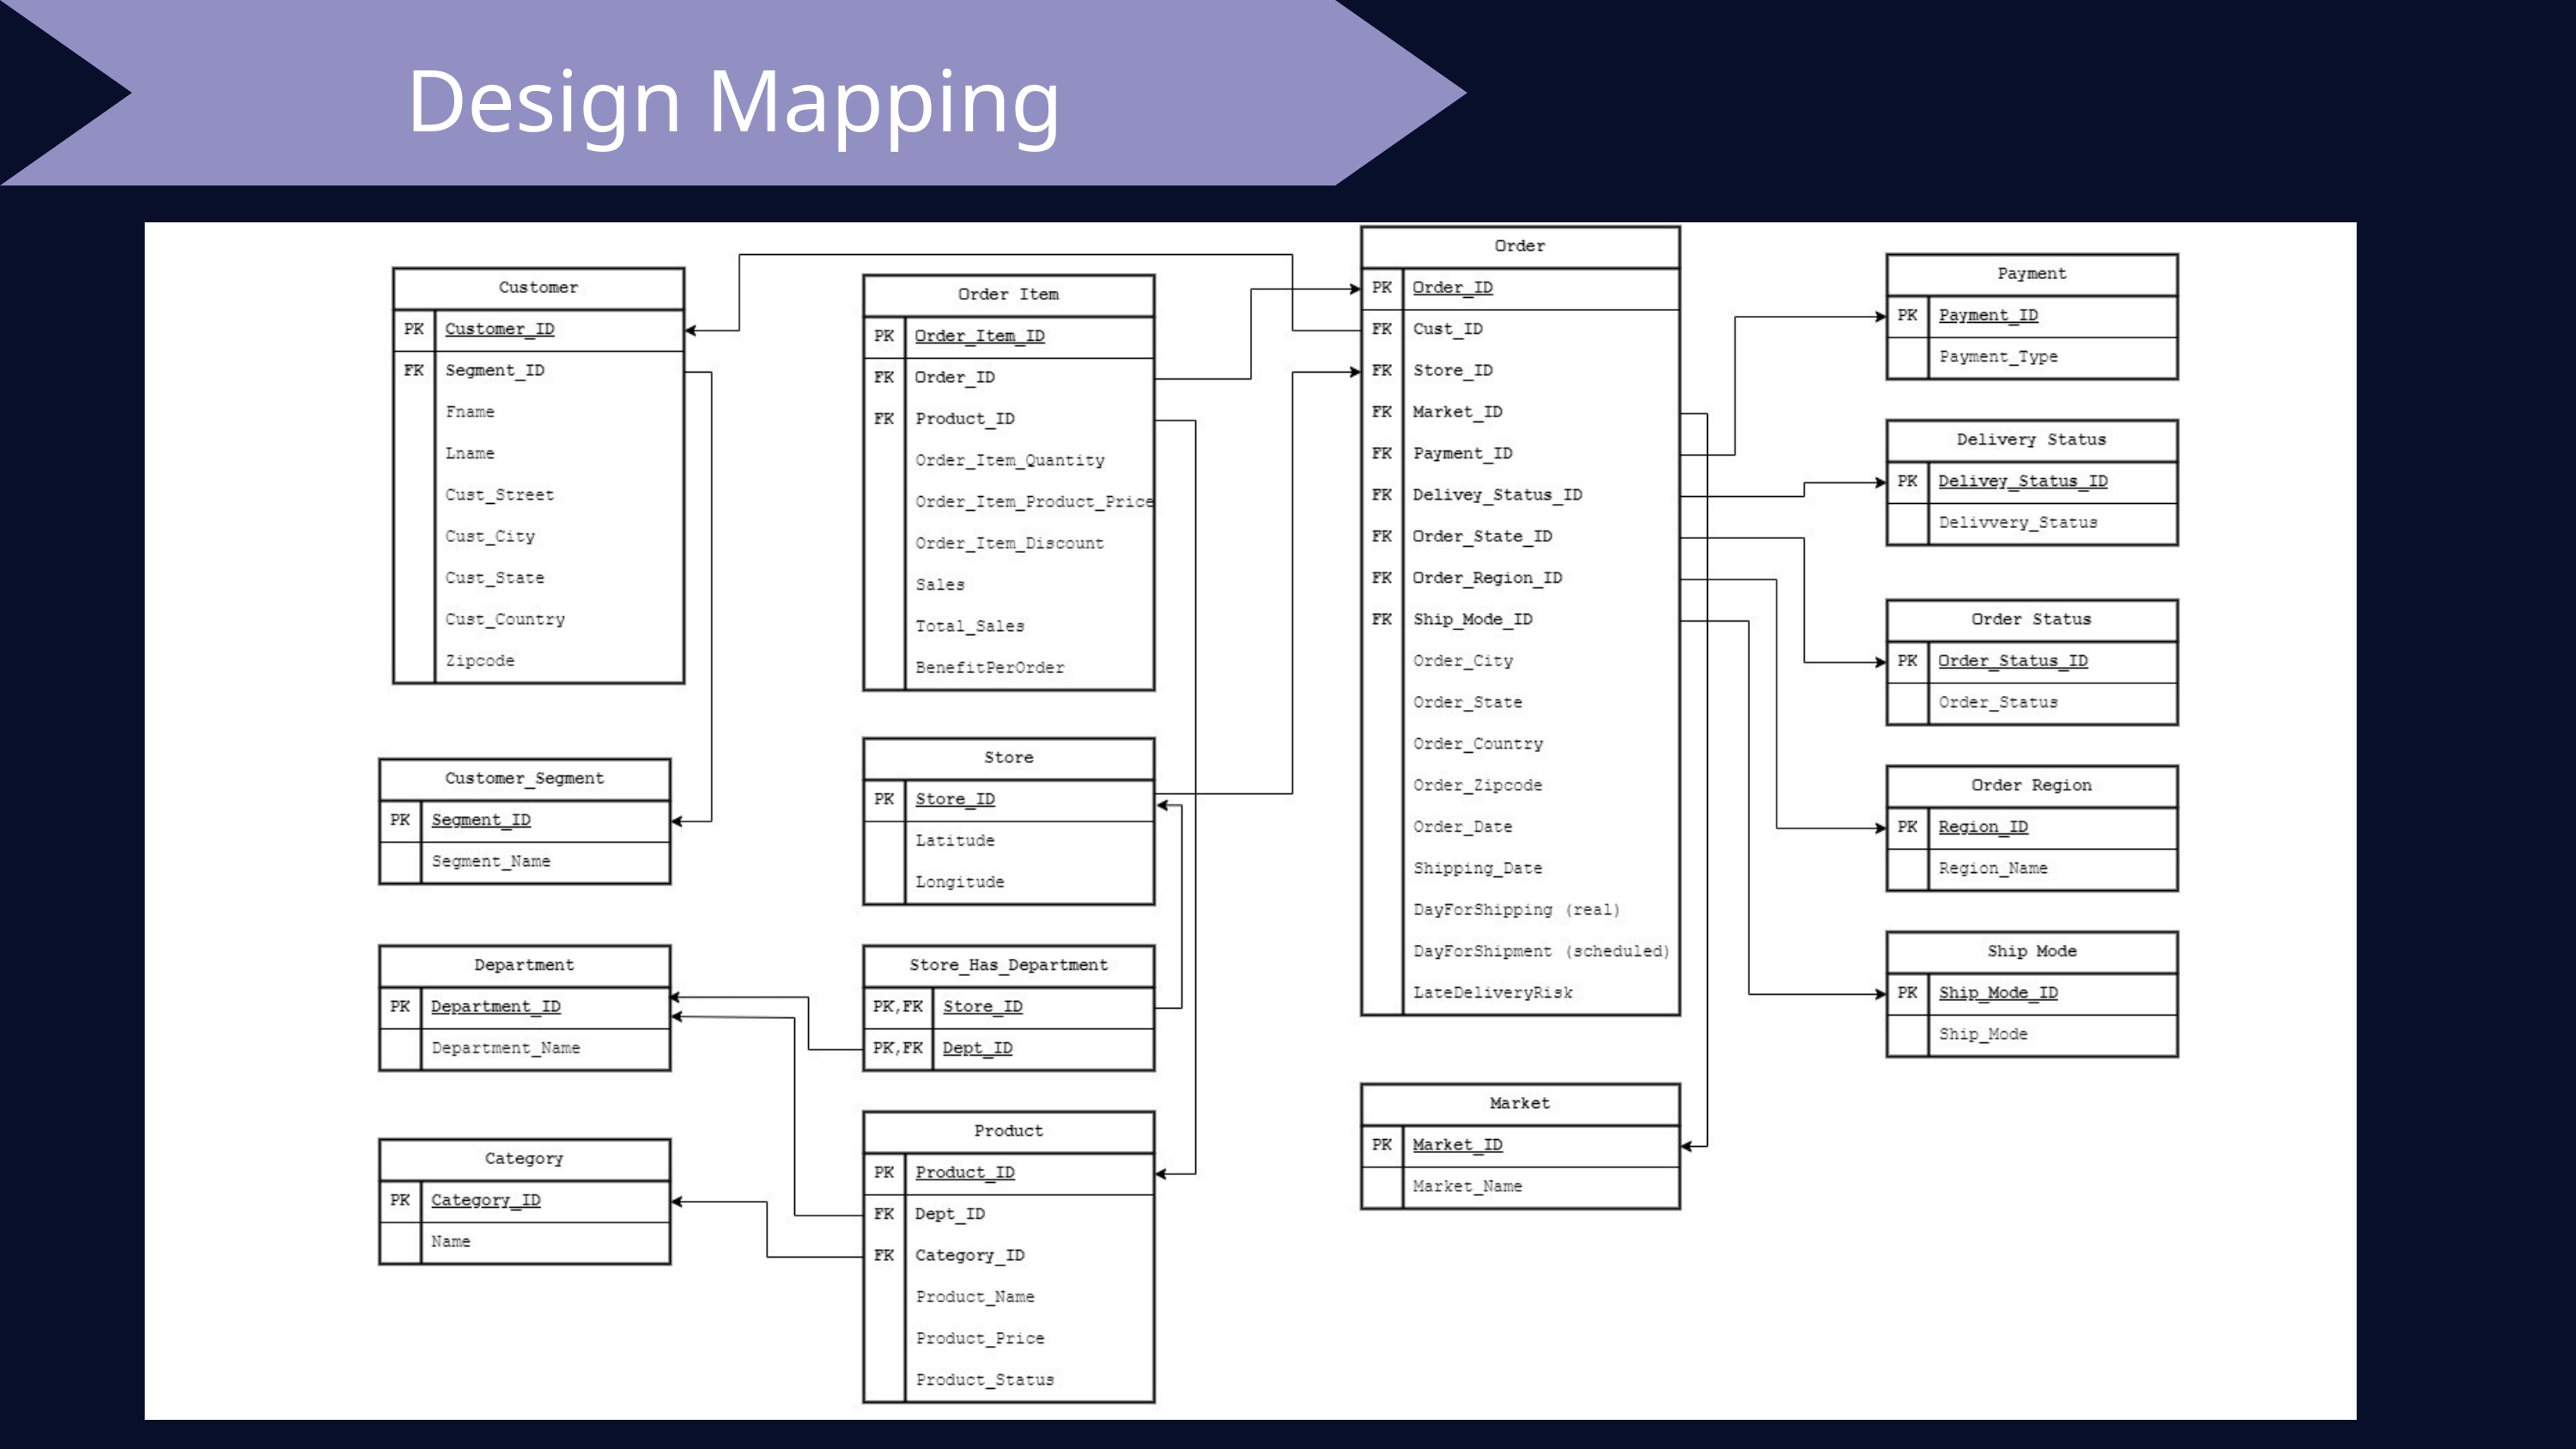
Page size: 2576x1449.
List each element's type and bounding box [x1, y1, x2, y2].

text_box [0, 0, 1467, 186]
text_box [144, 222, 2357, 1421]
